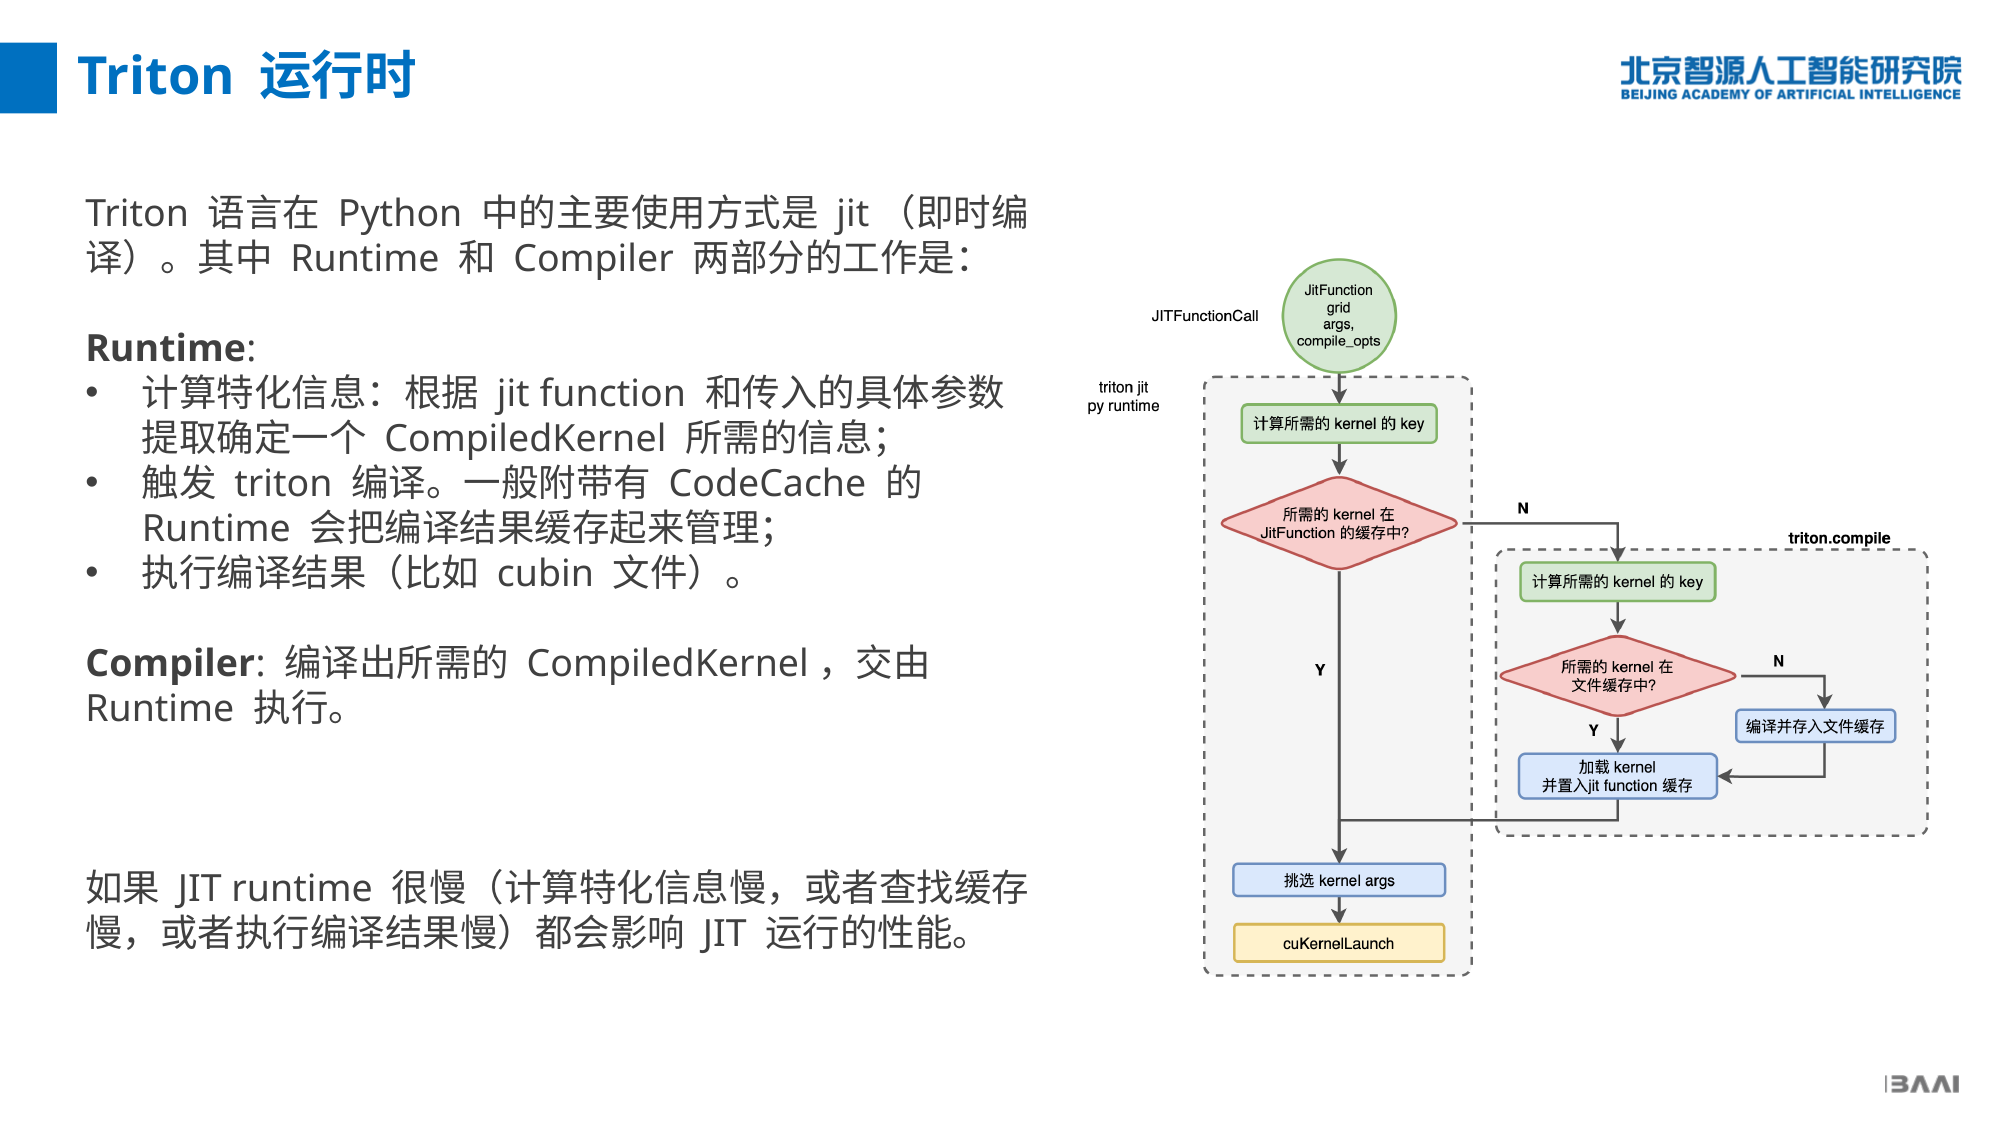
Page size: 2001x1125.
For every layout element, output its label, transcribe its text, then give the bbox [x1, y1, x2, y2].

picture [1880, 1073, 1963, 1095]
picture [1075, 252, 1940, 982]
text_box Triton 语言在 Python 中的主要使用方式是 jit（即时编译）。其中 Runtime 和 Compiler 两部分的工作是： Runtime: 计算特化信息：根据 jit function 和传入的具体参数提取确定一个 CompiledKernel 所需的信息； 触发 triton 编译。一般附带有 CodeCache 的 Runtime 会把编译结果缓存起来管理； 执行编译结果（比如 cubin 文件）。 Compiler: 编译出所需的 CompiledKernel，交由 Runtime 执行。 如果 JIT runtime 很慢（计算特化信息慢，或者查找缓存慢，或者执行编译结果慢）都会影响 JIT 运行的性能。 [70, 181, 1057, 1007]
list Triton 运行时 [77, 49, 1588, 107]
picture [1613, 38, 1972, 117]
